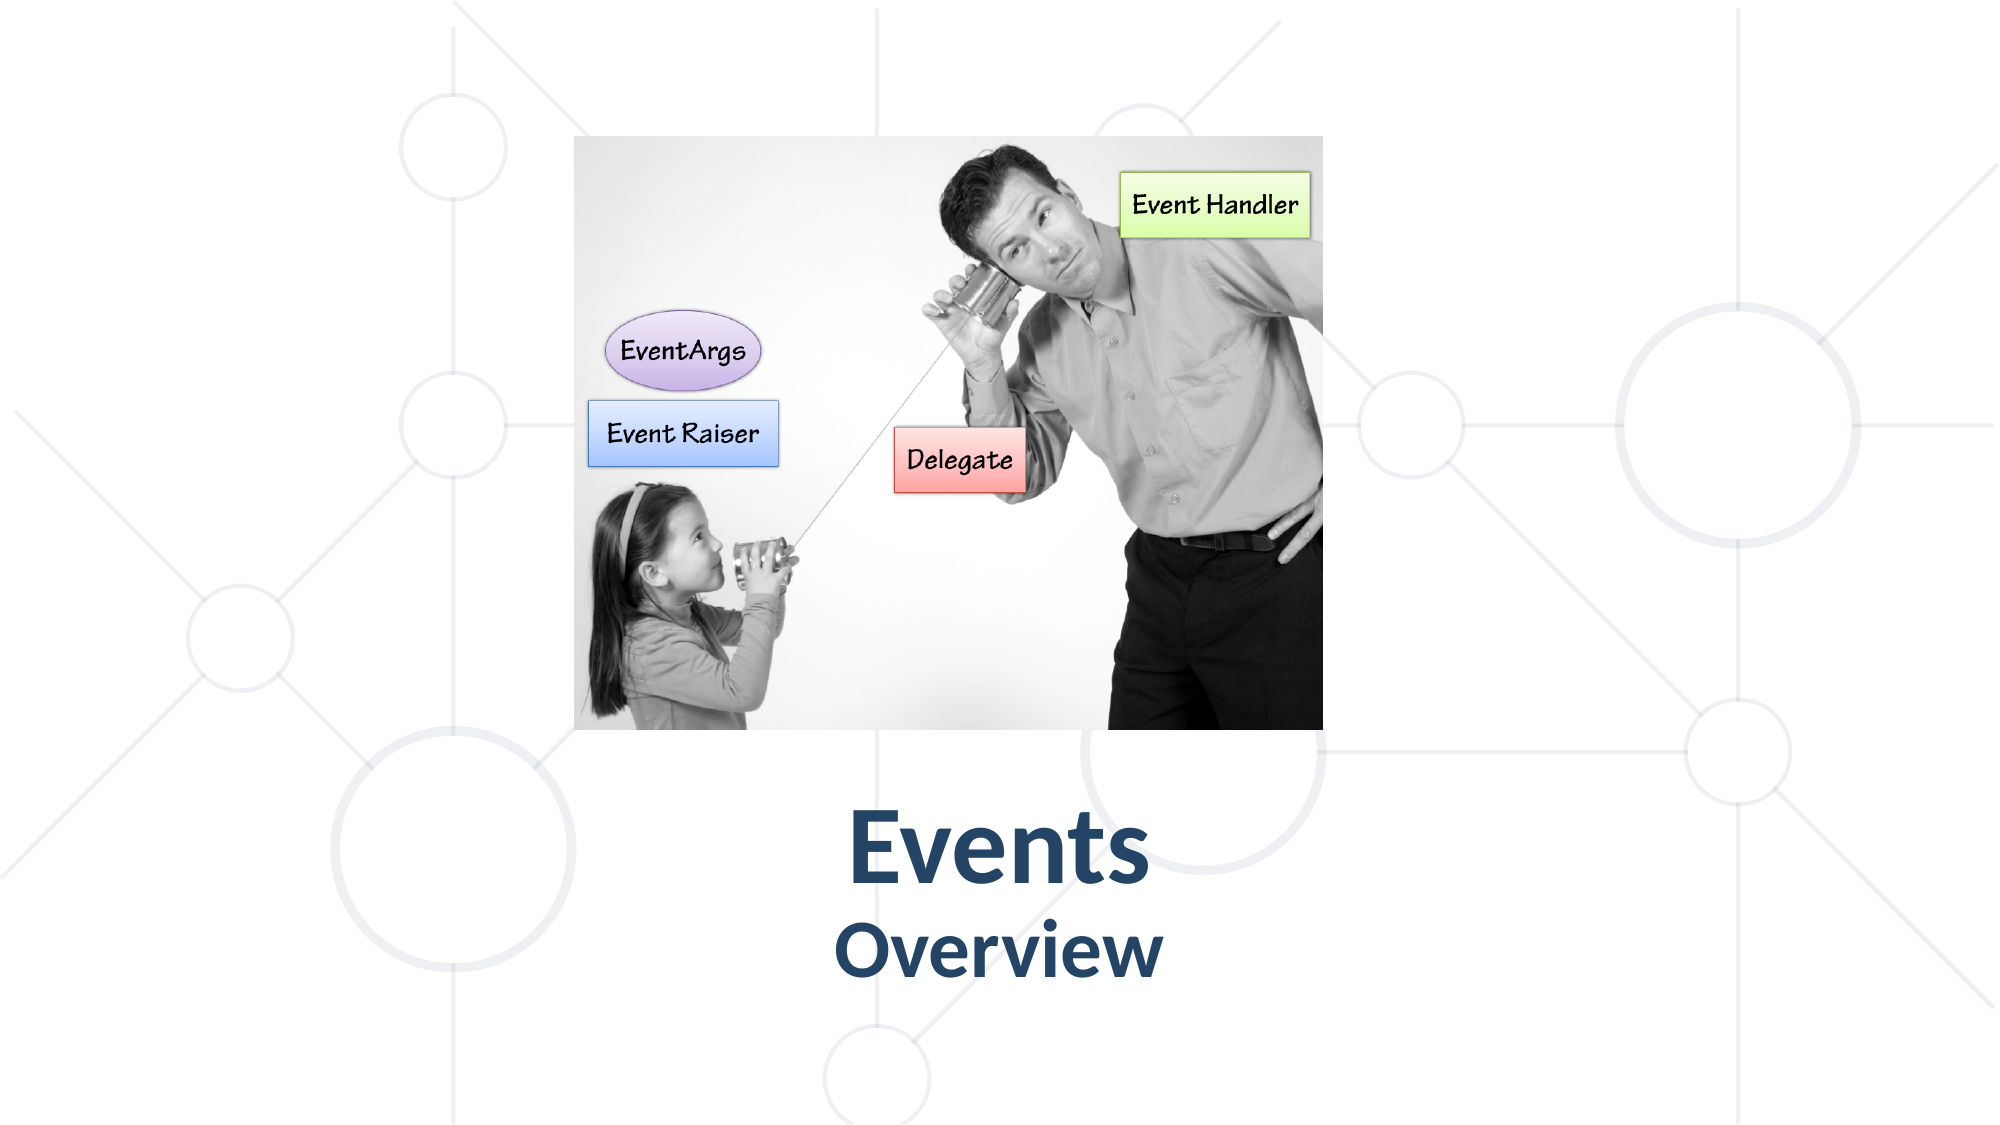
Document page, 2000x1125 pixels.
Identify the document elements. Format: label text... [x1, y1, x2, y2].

picture [574, 135, 1324, 731]
list Events [100, 771, 1899, 898]
list Overview [100, 900, 1899, 983]
